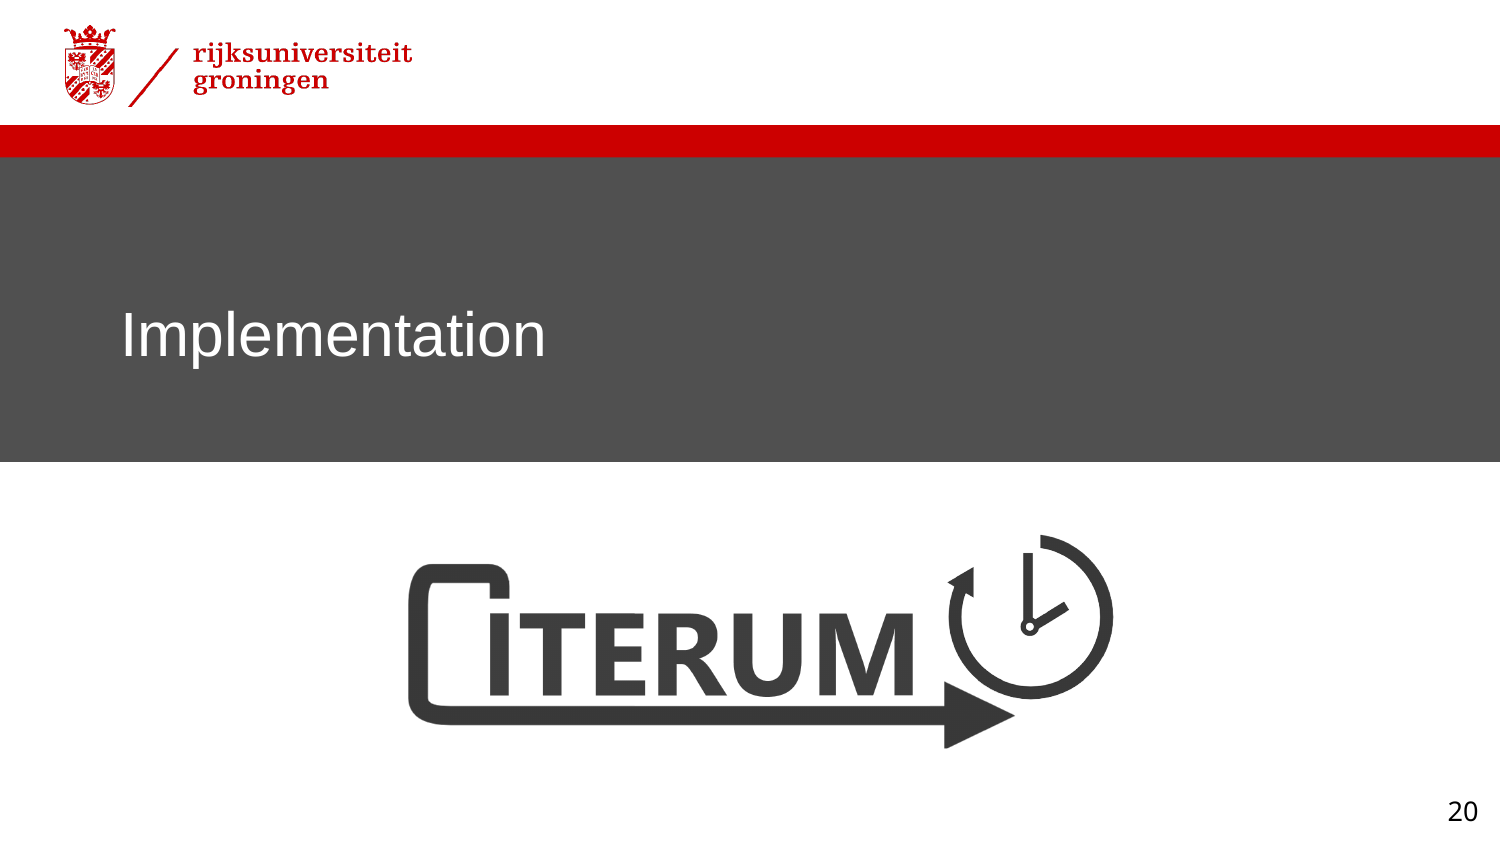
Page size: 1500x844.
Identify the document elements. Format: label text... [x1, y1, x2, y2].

title Implementation [0, 157, 1500, 462]
slide_number ‹#› [1403, 779, 1494, 844]
picture [339, 523, 1161, 758]
picture [64, 25, 412, 107]
